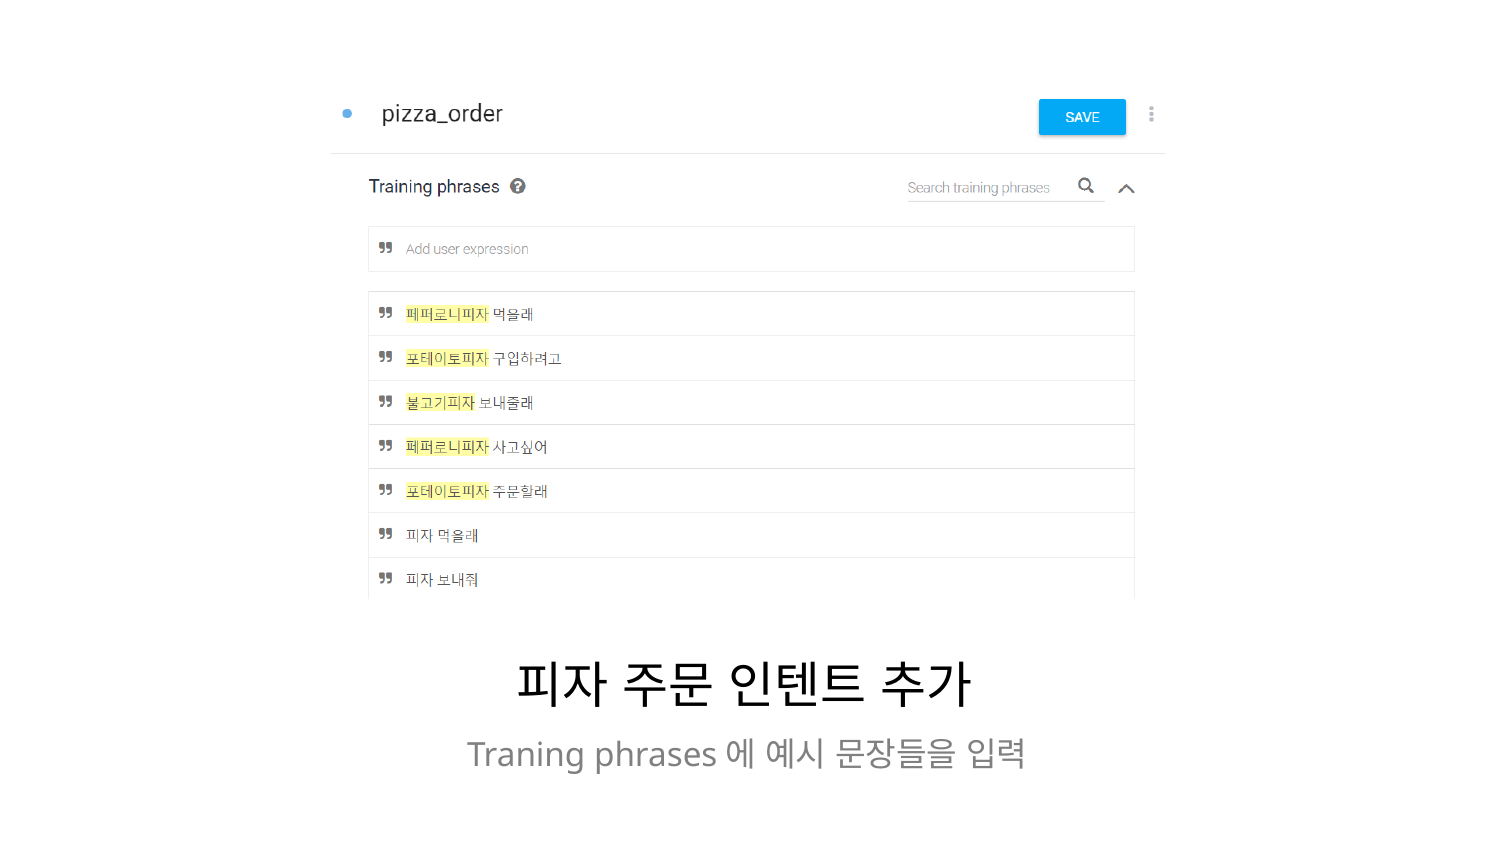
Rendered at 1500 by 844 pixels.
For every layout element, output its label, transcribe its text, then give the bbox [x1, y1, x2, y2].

text_box 피자 주문 인텐트 추가 [501, 646, 988, 721]
picture [331, 90, 1166, 600]
text_box Traning phrases에 예시 문장들을 입력 [452, 725, 1043, 781]
